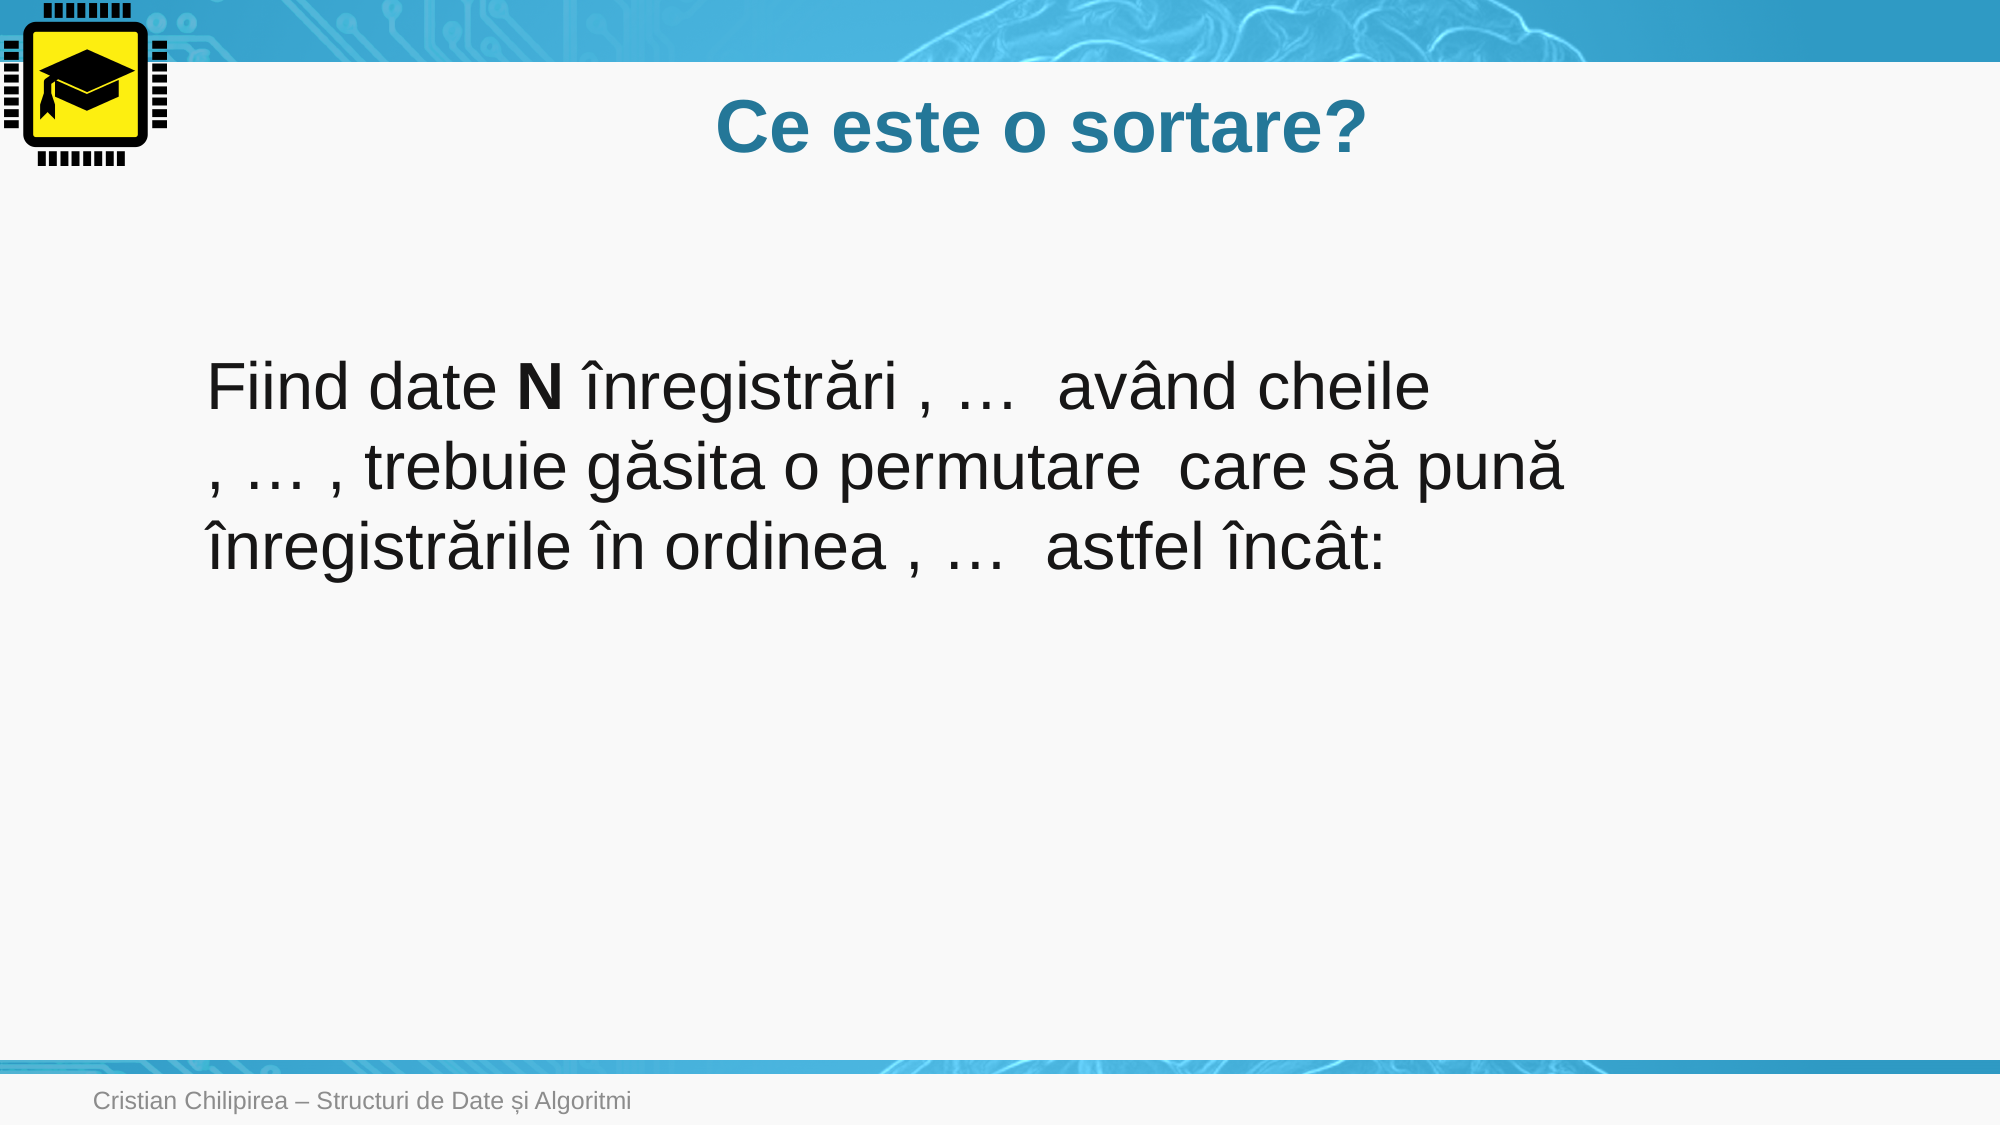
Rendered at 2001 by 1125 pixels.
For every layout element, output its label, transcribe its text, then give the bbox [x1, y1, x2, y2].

title Ce este o sortare? [170, 76, 1915, 180]
picture [0, 0, 2000, 166]
footer Cristian Chilipirea – Structuri de Date și Algoritmi [77, 1073, 1338, 1125]
picture [0, 1060, 2000, 1074]
